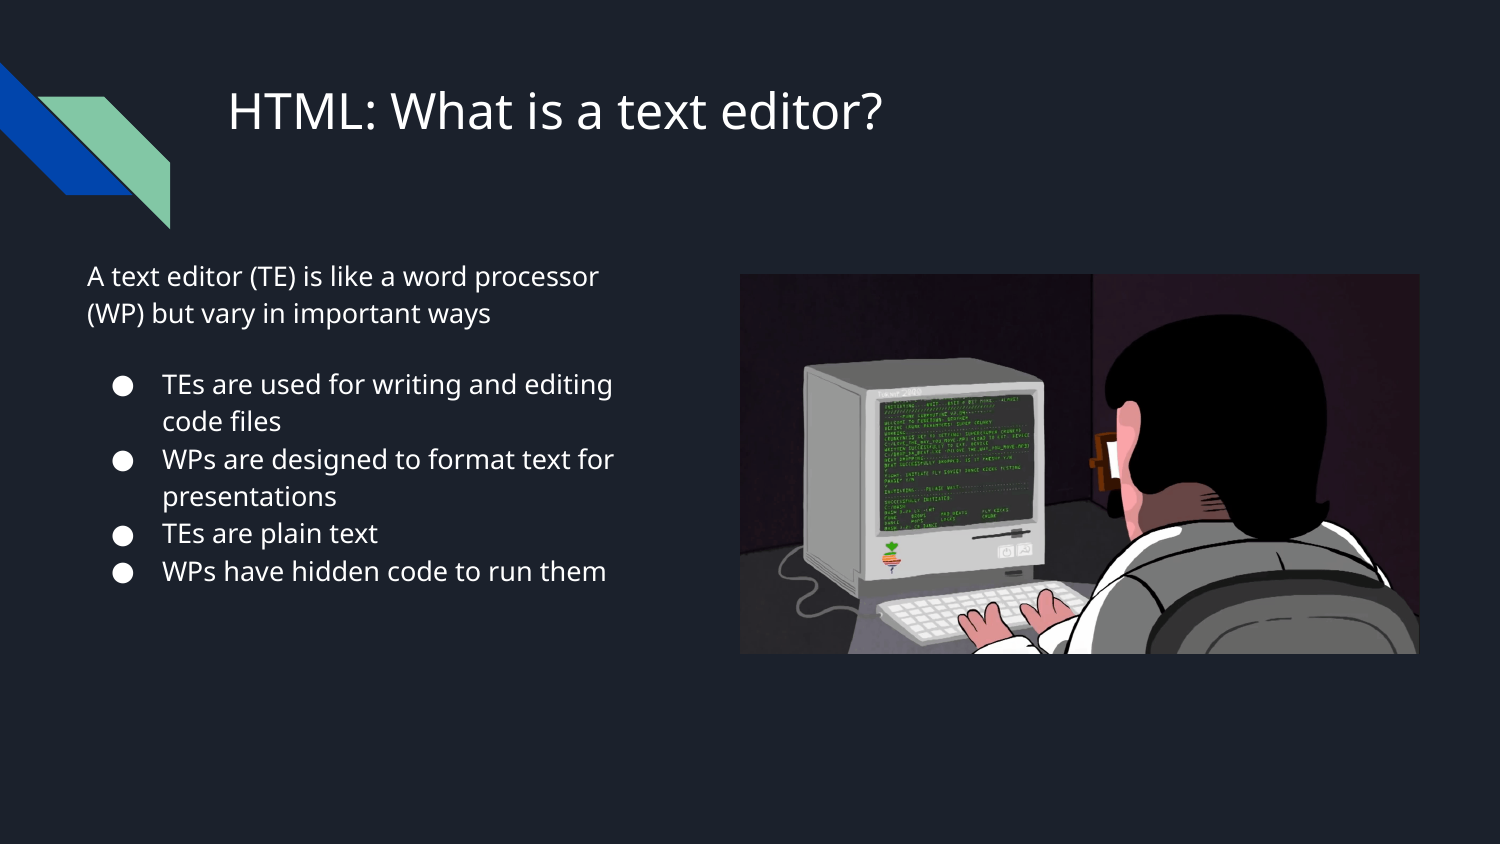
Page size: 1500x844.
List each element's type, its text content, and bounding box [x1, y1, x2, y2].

title HTML: What is a text editor? [212, 64, 1368, 215]
picture [740, 273, 1420, 654]
list A text editor (TE) is like a word processor (WP) but vary in important ways TEs are used for writing and editing code files WPs are designed to format text for presentations TEs are plain text WPs have hidden code to run them [72, 239, 631, 718]
